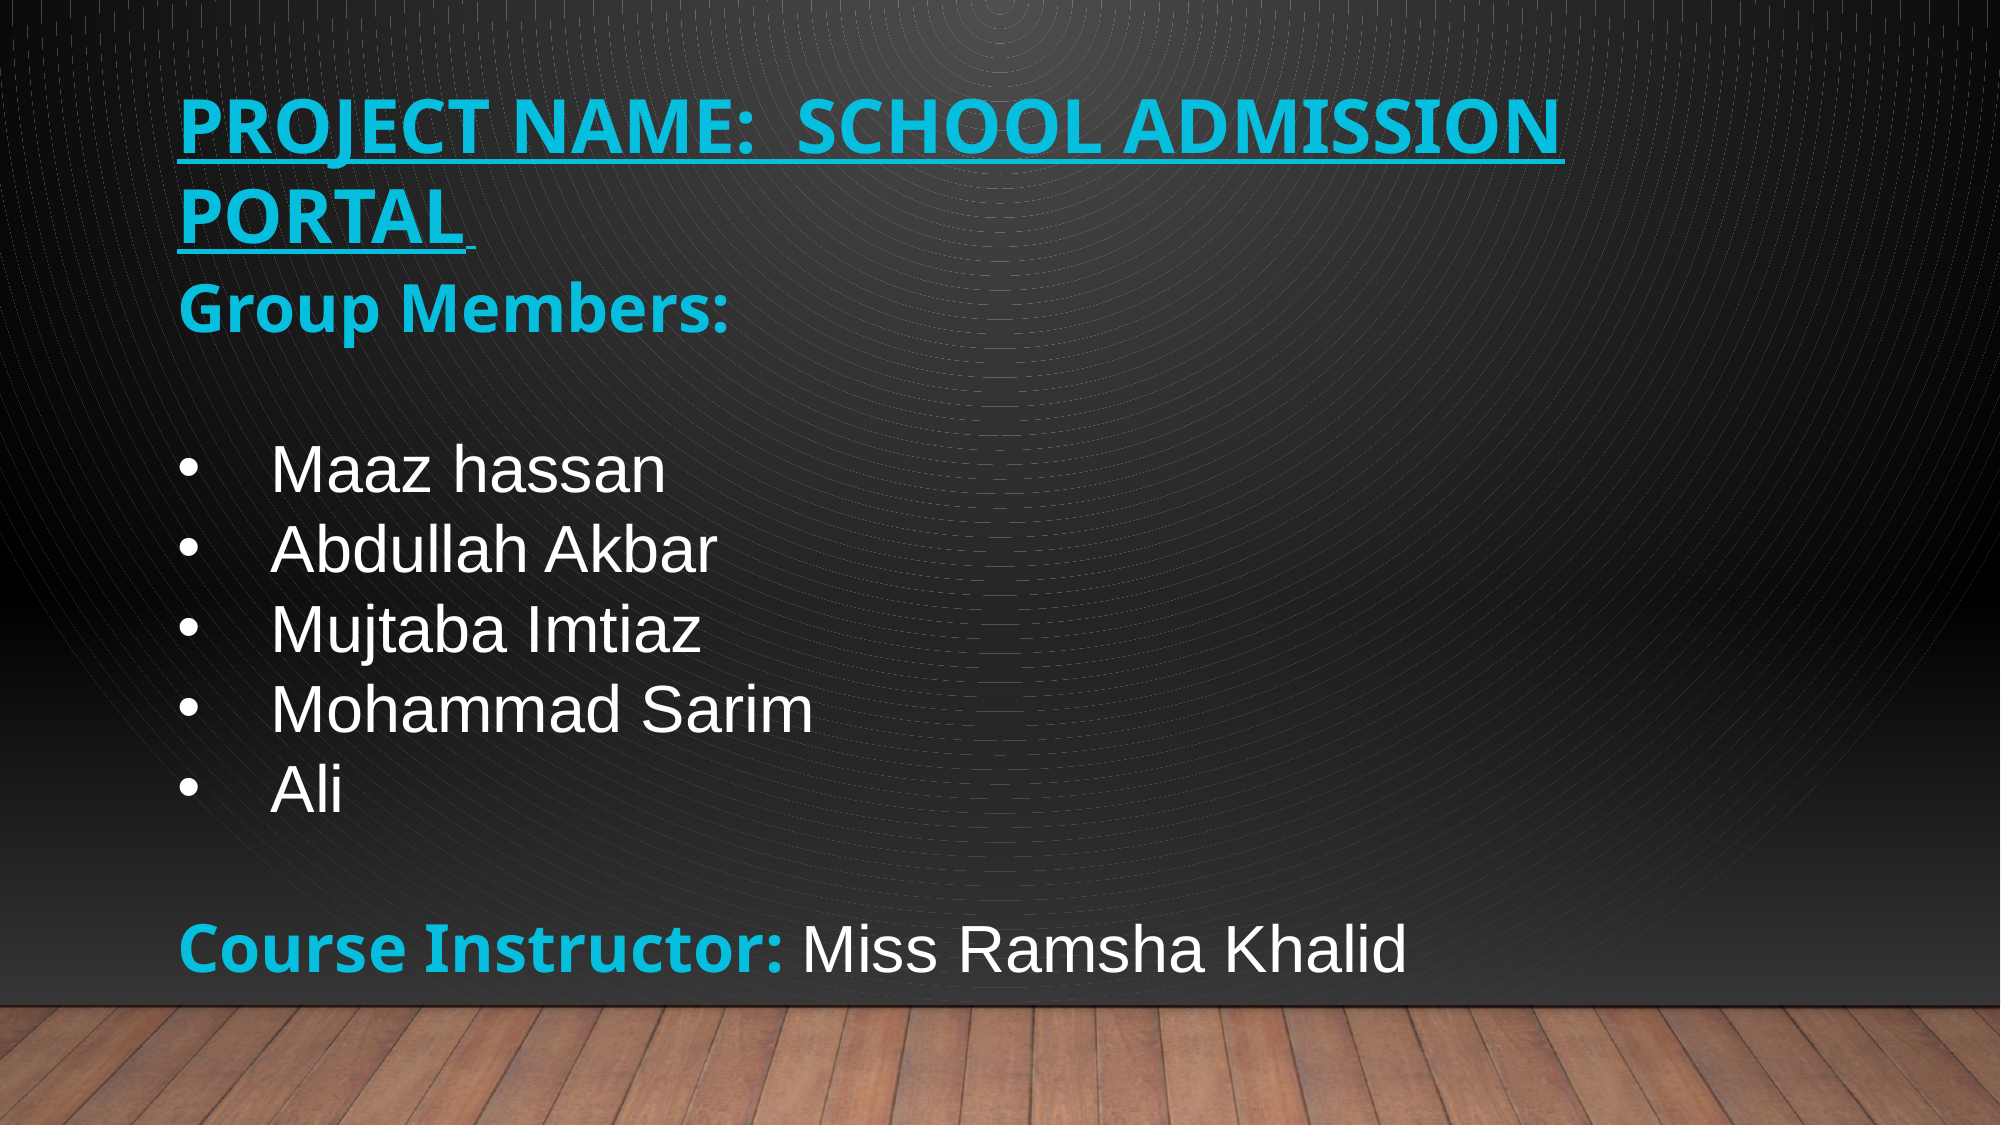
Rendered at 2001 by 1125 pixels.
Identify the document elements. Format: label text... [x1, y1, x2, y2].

picture [0, 1005, 2000, 1125]
text_box PROJECT NAME: SCHOOL ADMISSION PORTAL [162, 70, 1760, 266]
text_box Group Members: Maaz hassan Abdullah Akbar Mujtaba Imtiaz Mohammad Sarim Ali Course Instructor: Miss Ramsha Khalid [162, 258, 1852, 1089]
